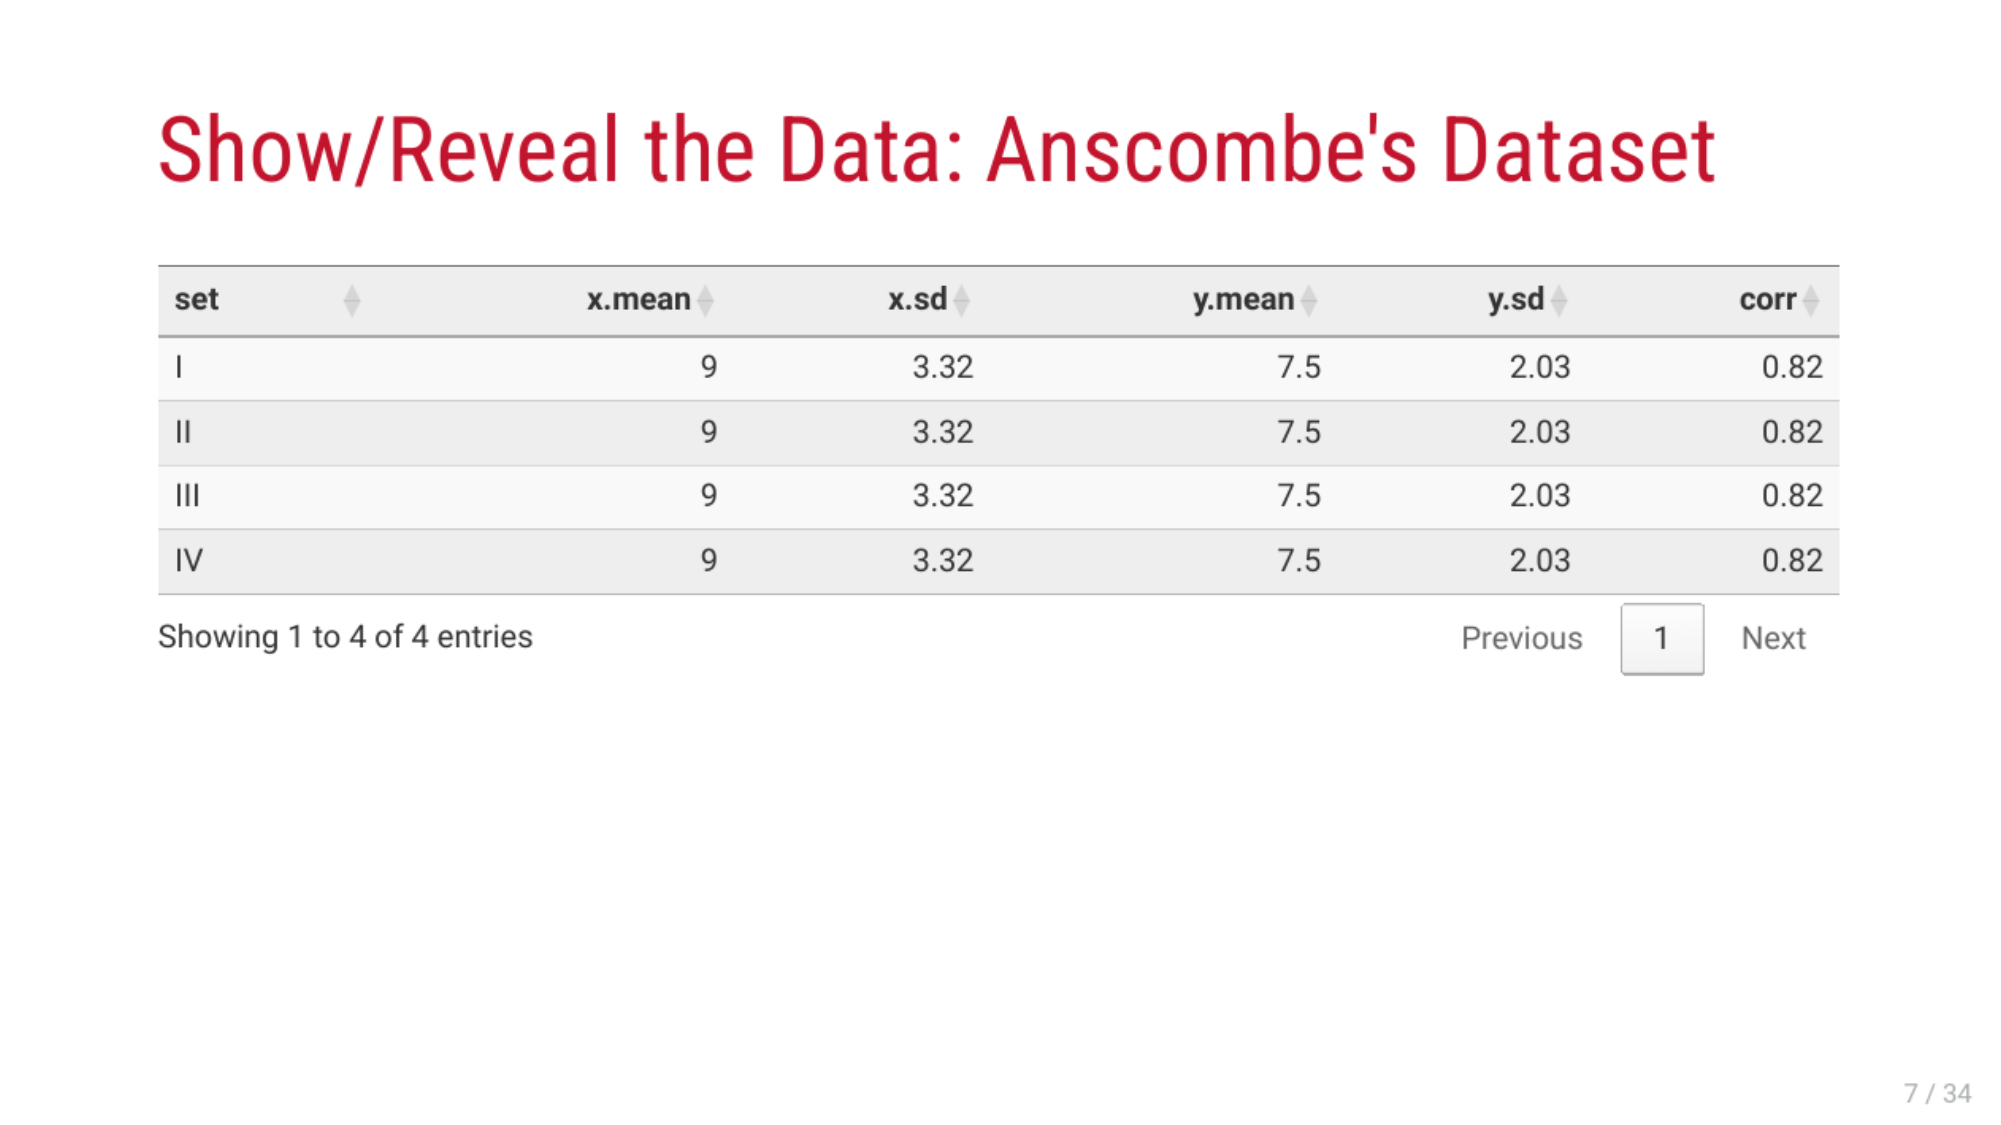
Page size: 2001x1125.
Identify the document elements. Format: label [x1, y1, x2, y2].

list [0, 0, 2000, 1125]
